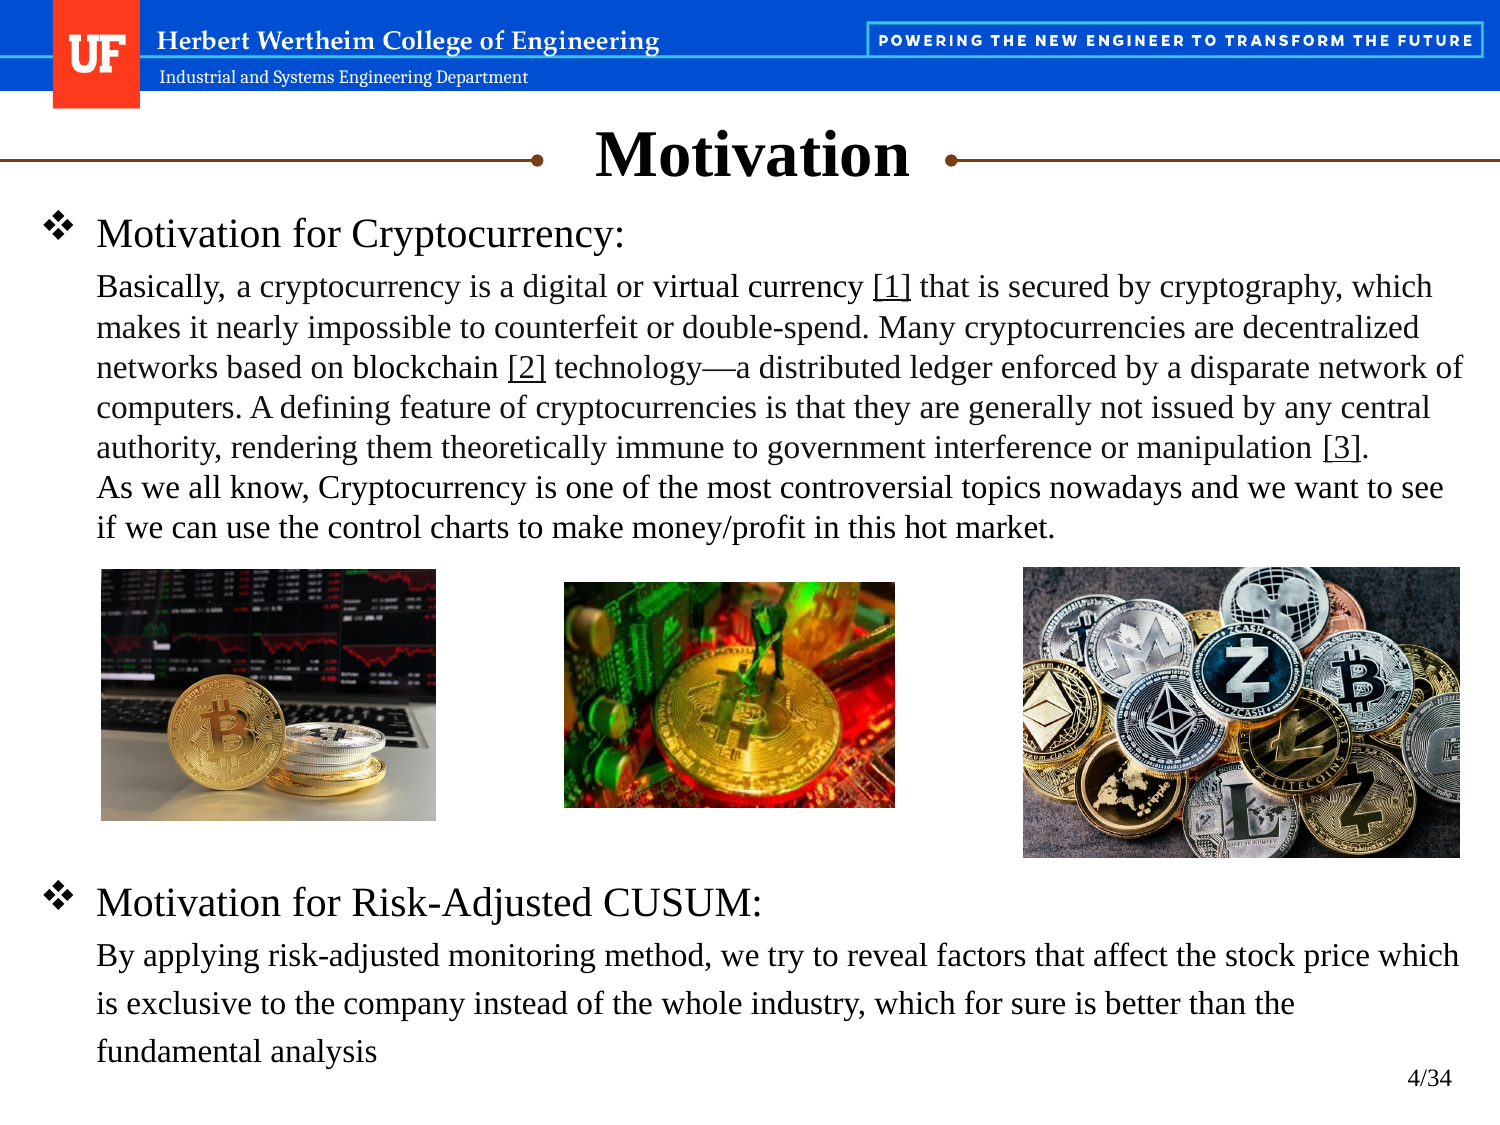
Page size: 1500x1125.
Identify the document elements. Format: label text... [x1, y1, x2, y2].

picture [0, 0, 1500, 117]
text_box Motivation [580, 101, 947, 197]
text_box 4/34 [1392, 1054, 1500, 1100]
picture [564, 582, 896, 809]
text_box Motivation for Risk-Adjusted CUSUM: By applying risk-adjusted monitoring method, we try to reveal factors that affect the stock price which is exclusive to the company instead of the whole industry, which for sure is better than the fundamental analysis [24, 857, 1486, 1077]
picture [1023, 566, 1460, 859]
title Motivation for Cryptocurrency: Basically, a cryptocurrency is a digital or virtual currency [1] that is secured by cryptography, which makes it nearly impossible to counterfeit or double-spend. Many cryptocurrencies are decentralized networks based on blockchain [2] technology—a distributed ledger enforced by a disparate network of computers. A defining feature of cryptocurrencies is that they are generally not issued by any central authority, rendering them theoretically immune to government interference or manipulation [3]. As we all know, Cryptocurrency is one of the most controversial topics nowadays and we want to see if we can use the control charts to make money/profit in this hot market. [24, 197, 1486, 821]
picture [100, 569, 437, 822]
